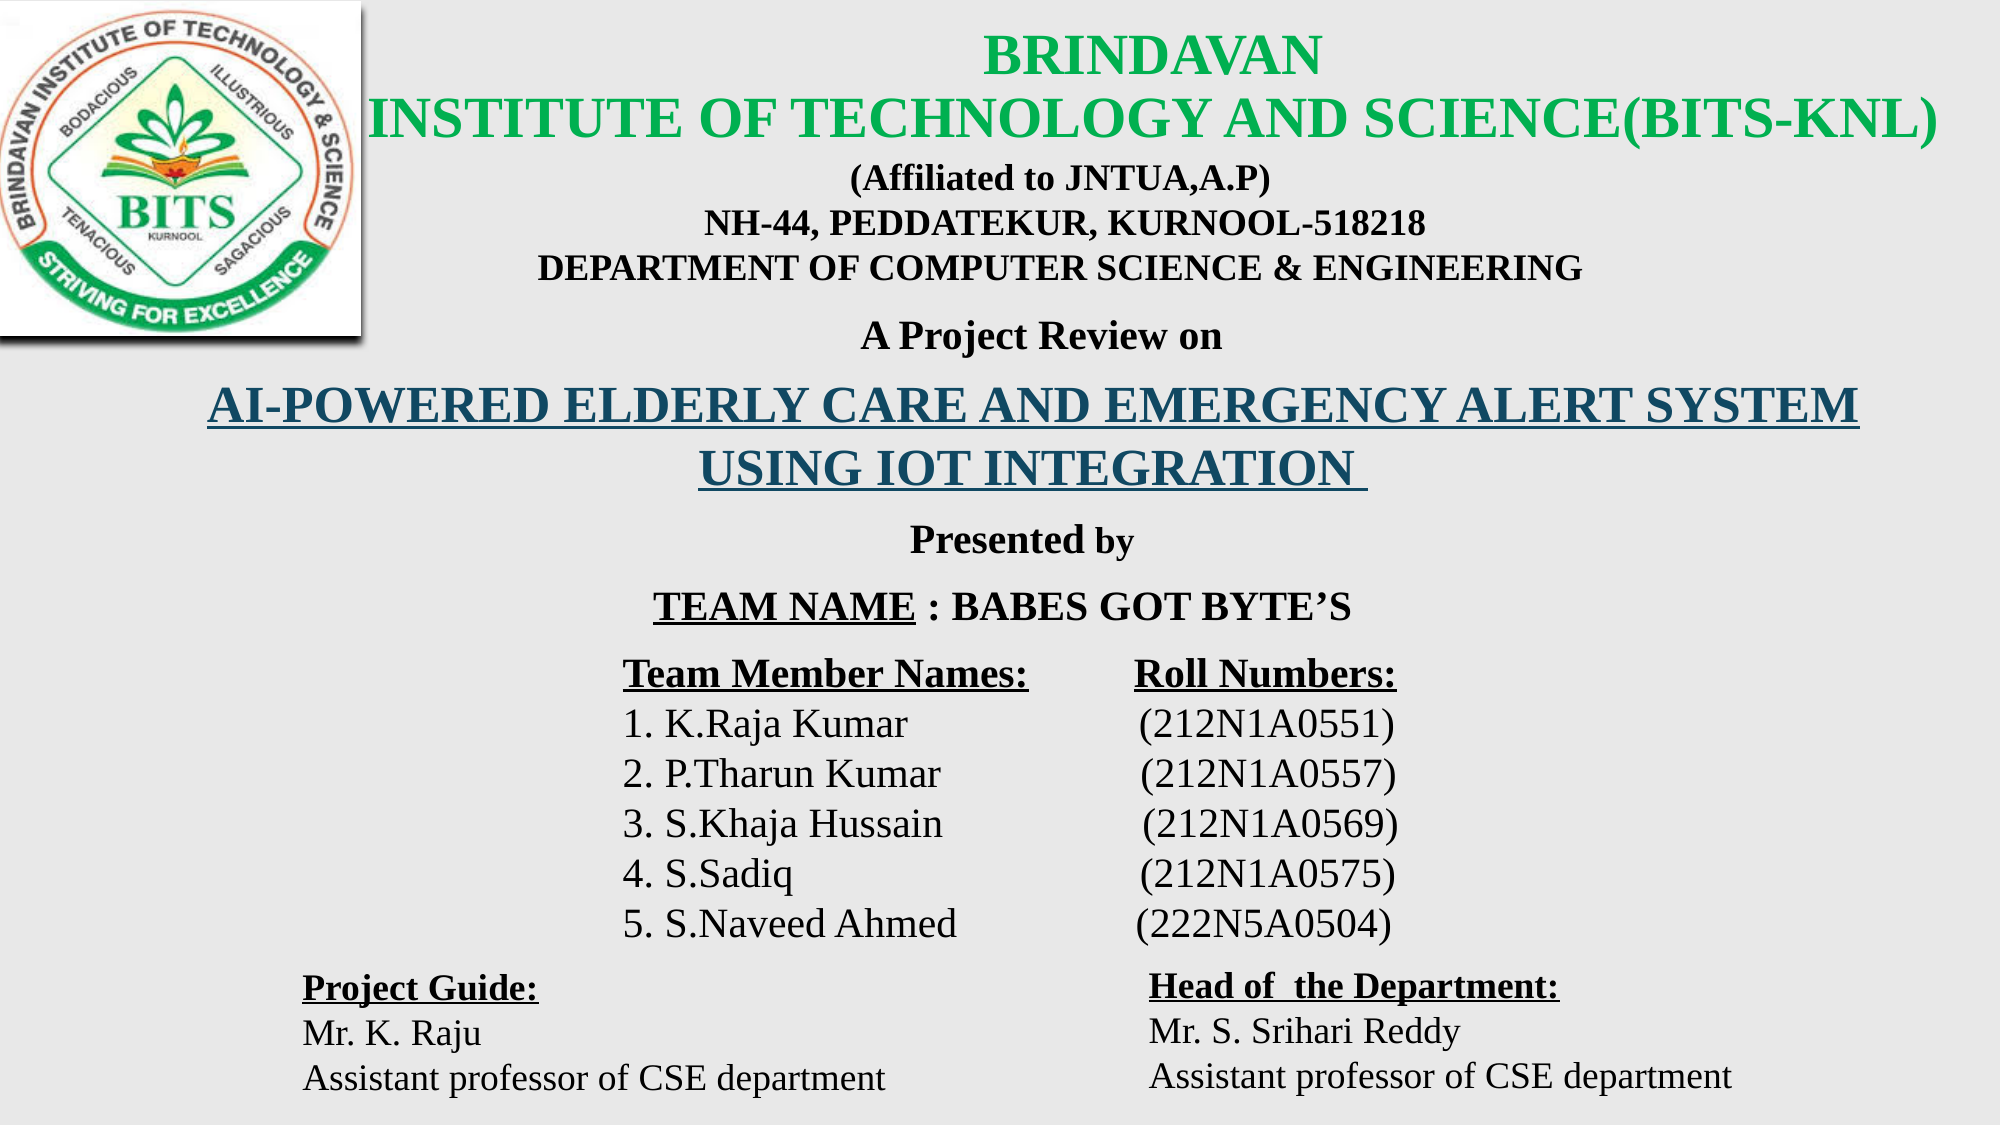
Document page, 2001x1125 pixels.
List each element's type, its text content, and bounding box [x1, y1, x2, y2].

text_box AI-POWERED ELDERLY CARE AND EMERGENCY ALERT SYSTEM USING IOT INTEGRATION [167, 363, 1900, 504]
text_box Presented by [522, 504, 1523, 569]
text_box Project Guide: Mr. K. Raju Assistant professor of CSE department [287, 955, 929, 1106]
picture [0, 0, 364, 338]
text_box (Affiliated to JNTUA,A.P) NH-44, PEDDATEKUR, KURNOOL-518218 DEPARTMENT OF COMPUTER SCIENCE & ENGINEERING [458, 145, 1664, 296]
text_box TEAM NAME : BABES GOT BYTE’S [502, 571, 1503, 636]
text_box Team Member Names: Roll Numbers: 1. K.Raja Kumar (212N1A0551) 2. P.Tharun Kumar (212N1A0557) 3. S.Khaja Hussain (212N1A0569) 4. S.Sadiq (212N1A0575) 5. S.Naveed Ahmed (222N5A0504) [608, 637, 1742, 1003]
text_box A Project Review on [541, 300, 1542, 363]
text_box Head of the Department: Mr. S. Srihari Reddy Assistant professor of CSE department [1133, 953, 1803, 1125]
title BRINDAVAN INSTITUTE OF TECHNOLOGY AND SCIENCE(BITS-KNL) [364, 0, 2000, 158]
